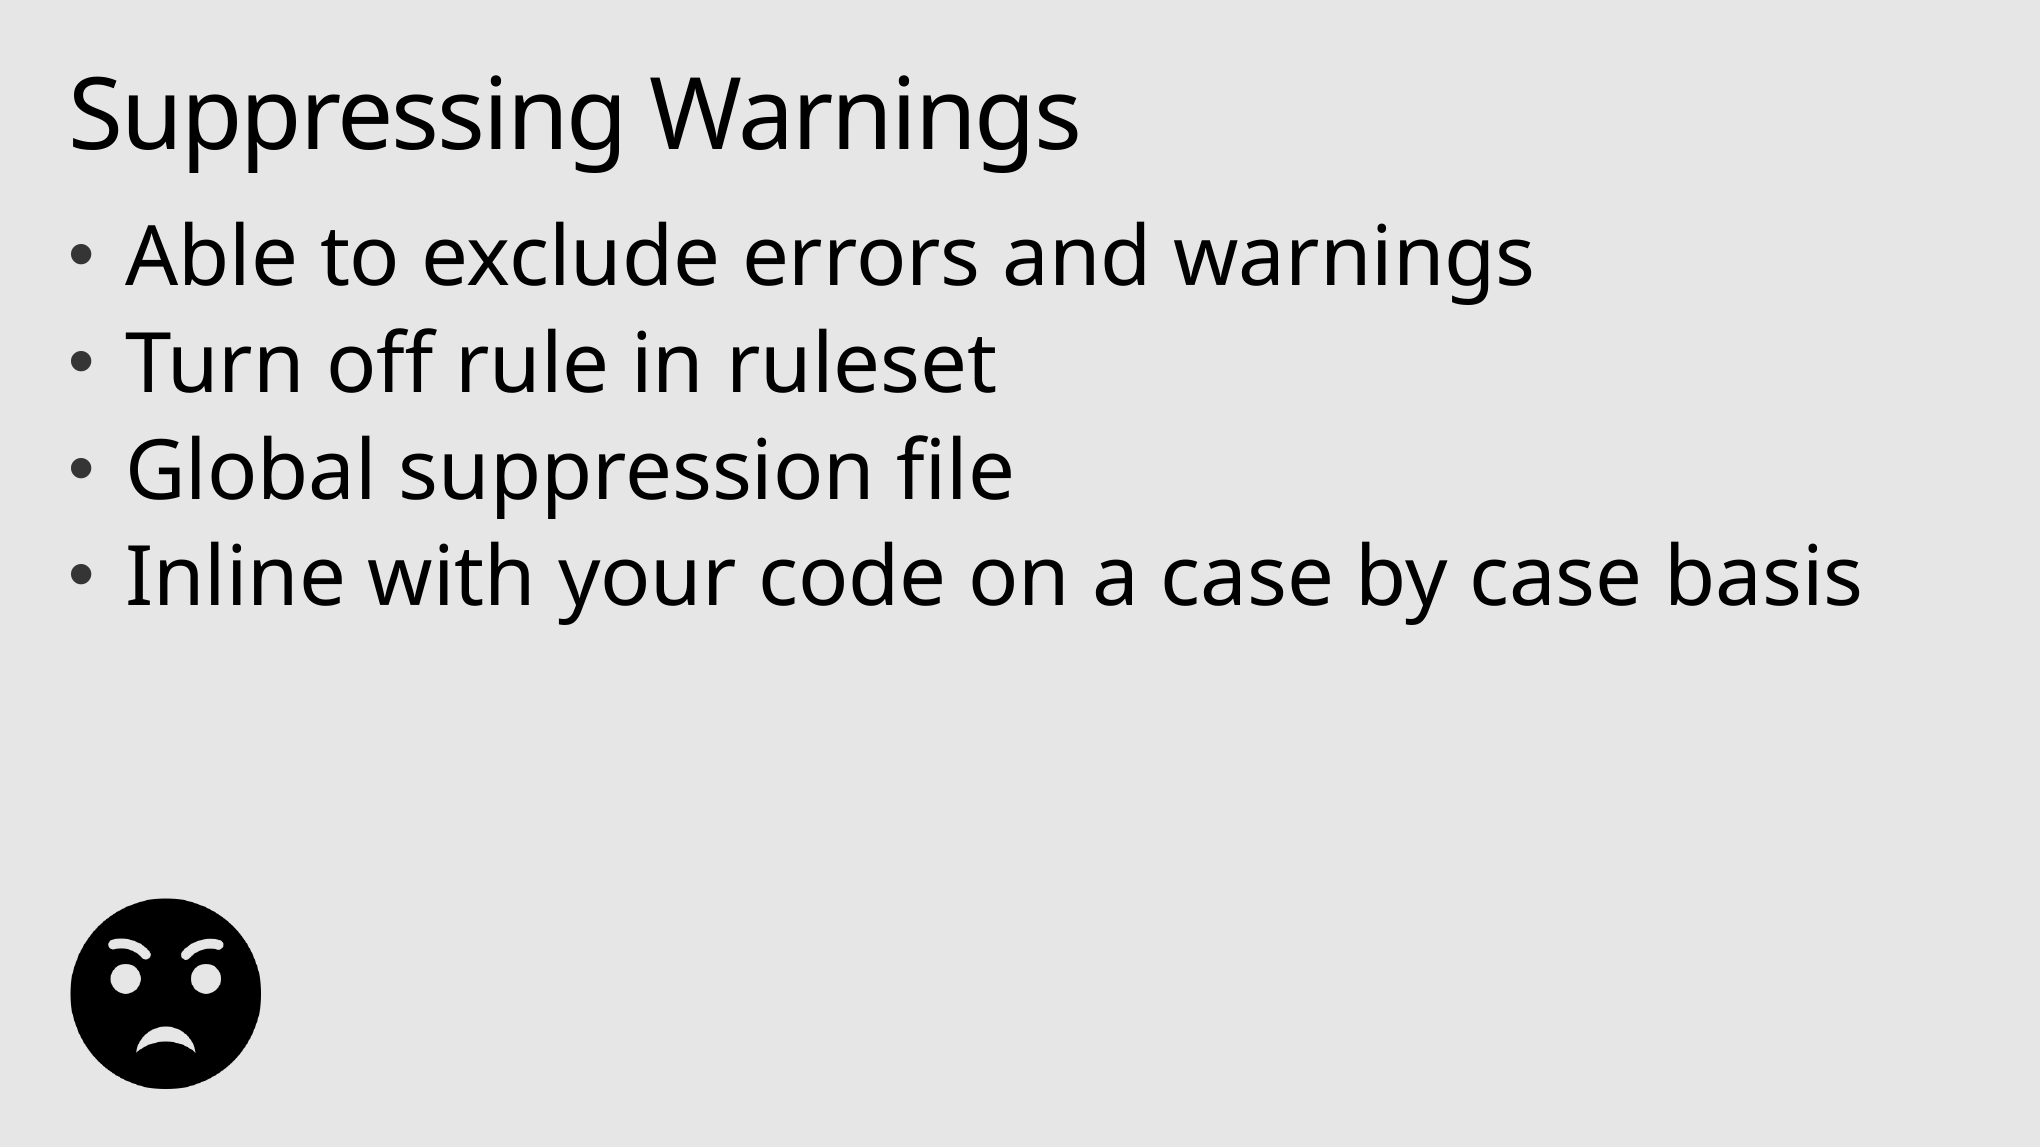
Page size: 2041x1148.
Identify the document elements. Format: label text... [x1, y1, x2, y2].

title Suppressing Warnings [45, 48, 1996, 199]
list Able to exclude errors and warnings Turn off rule in ruleset Global suppression file Inline with your code on a case by case basis [45, 199, 1996, 654]
picture [44, 873, 286, 1114]
